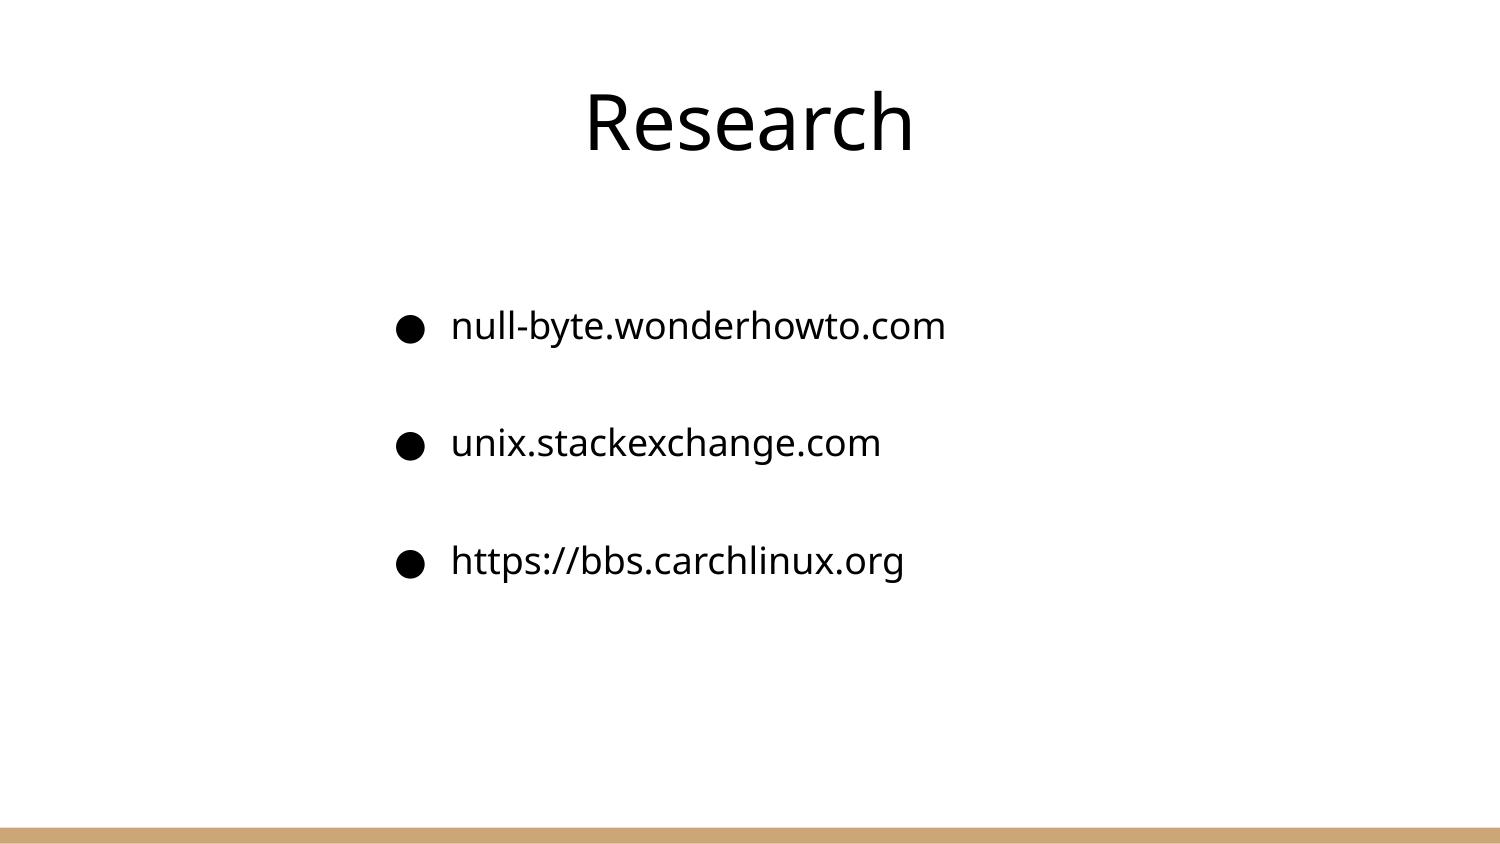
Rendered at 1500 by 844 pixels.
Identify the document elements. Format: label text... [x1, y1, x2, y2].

title Research [51, 51, 1449, 189]
list null-byte.wonderhowto.com unix.stackexchange.com https://bbs.carchlinux.org [51, 200, 1449, 752]
